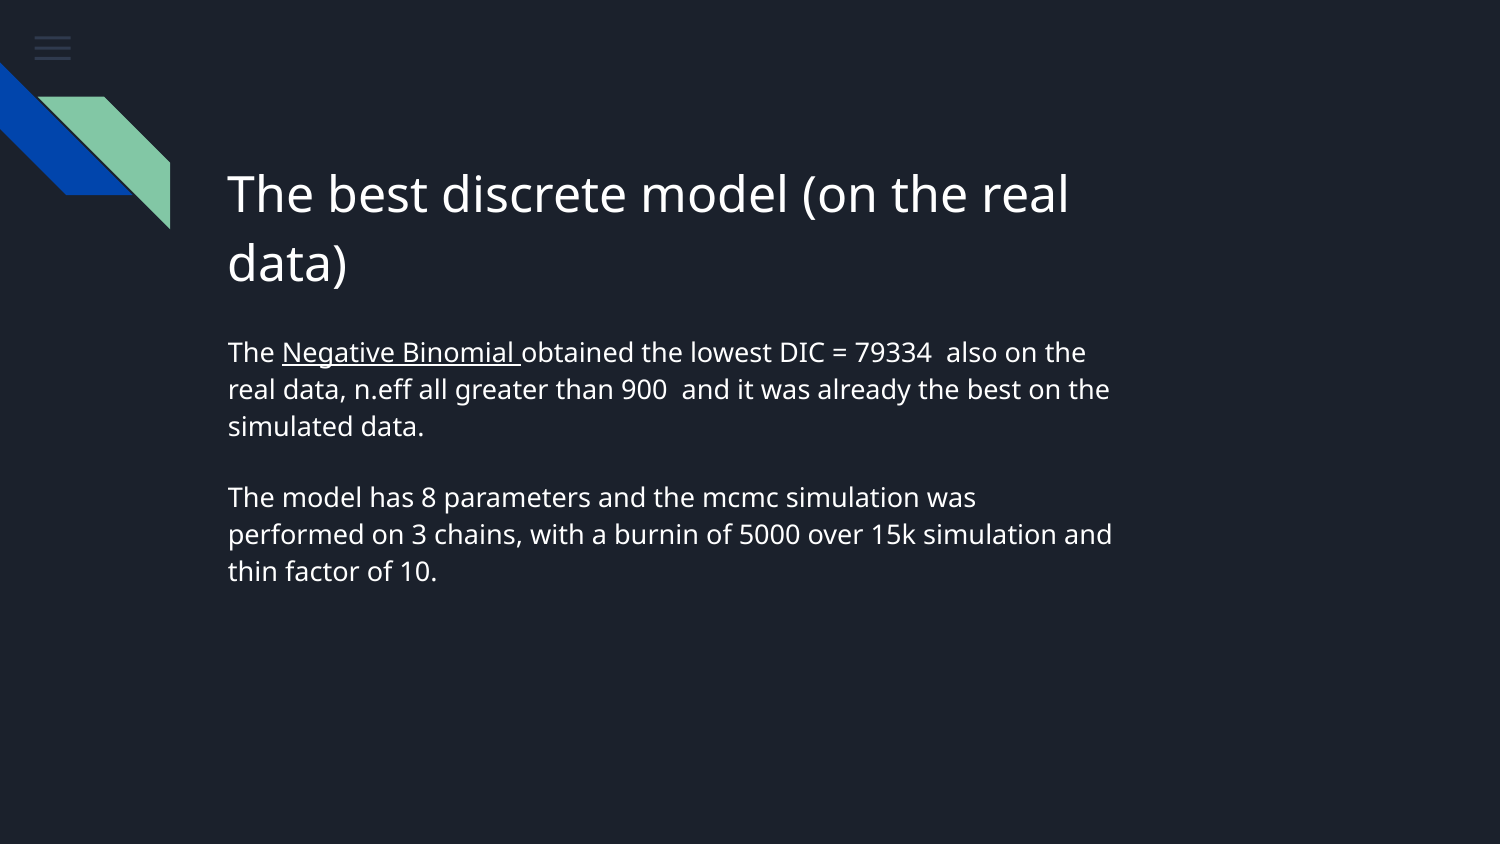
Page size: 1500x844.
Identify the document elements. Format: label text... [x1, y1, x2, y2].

list The Negative Binomial obtained the lowest DIC = 79334 also on the real data, n.eff all greater than 900 and it was already the best on the simulated data. The model has 8 parameters and the mcmc simulation was performed on 3 chains, with a burnin of 5000 over 15k simulation and thin factor of 10. [212, 315, 1134, 564]
title The best discrete model (on the real data) [212, 138, 1134, 237]
